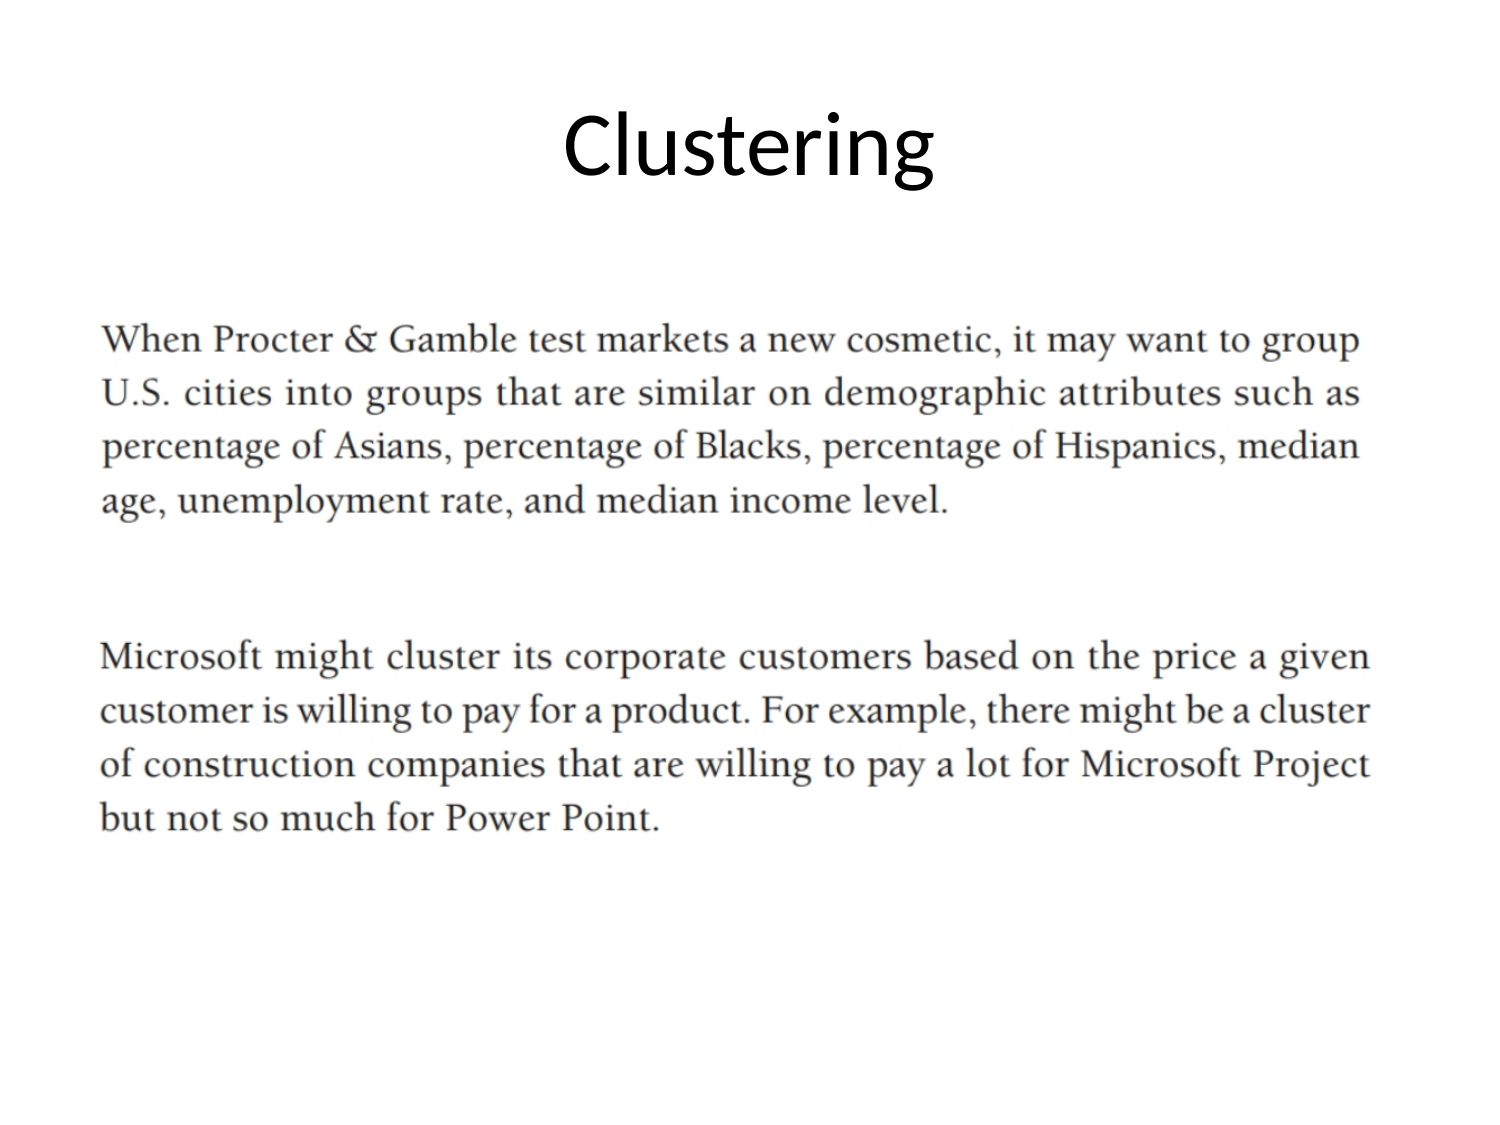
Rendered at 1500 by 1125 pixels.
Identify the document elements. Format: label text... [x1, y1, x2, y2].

picture [96, 627, 1399, 846]
title Clustering [75, 45, 1425, 233]
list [96, 309, 1404, 533]
